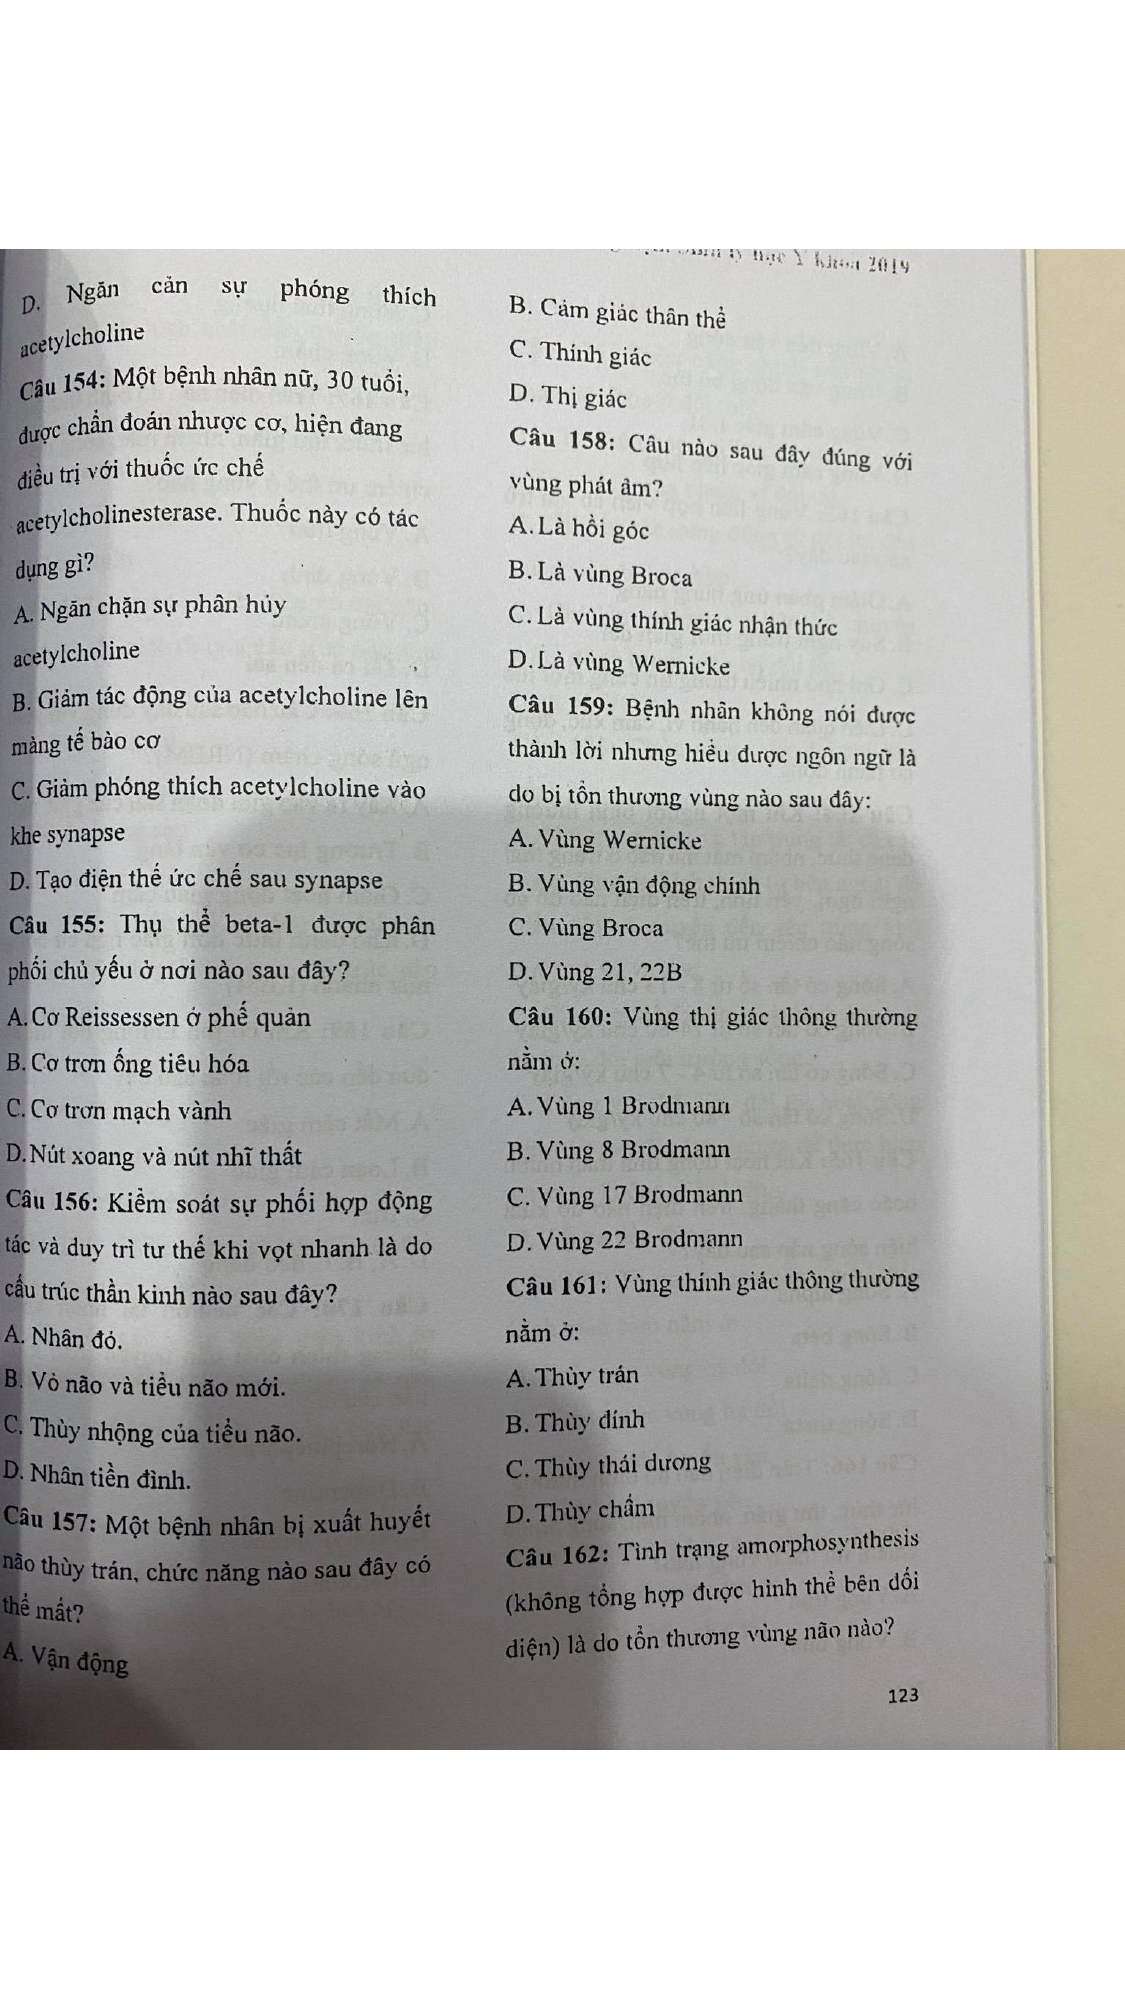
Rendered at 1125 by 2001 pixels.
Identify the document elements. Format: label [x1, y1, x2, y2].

picture [0, 249, 1125, 1750]
